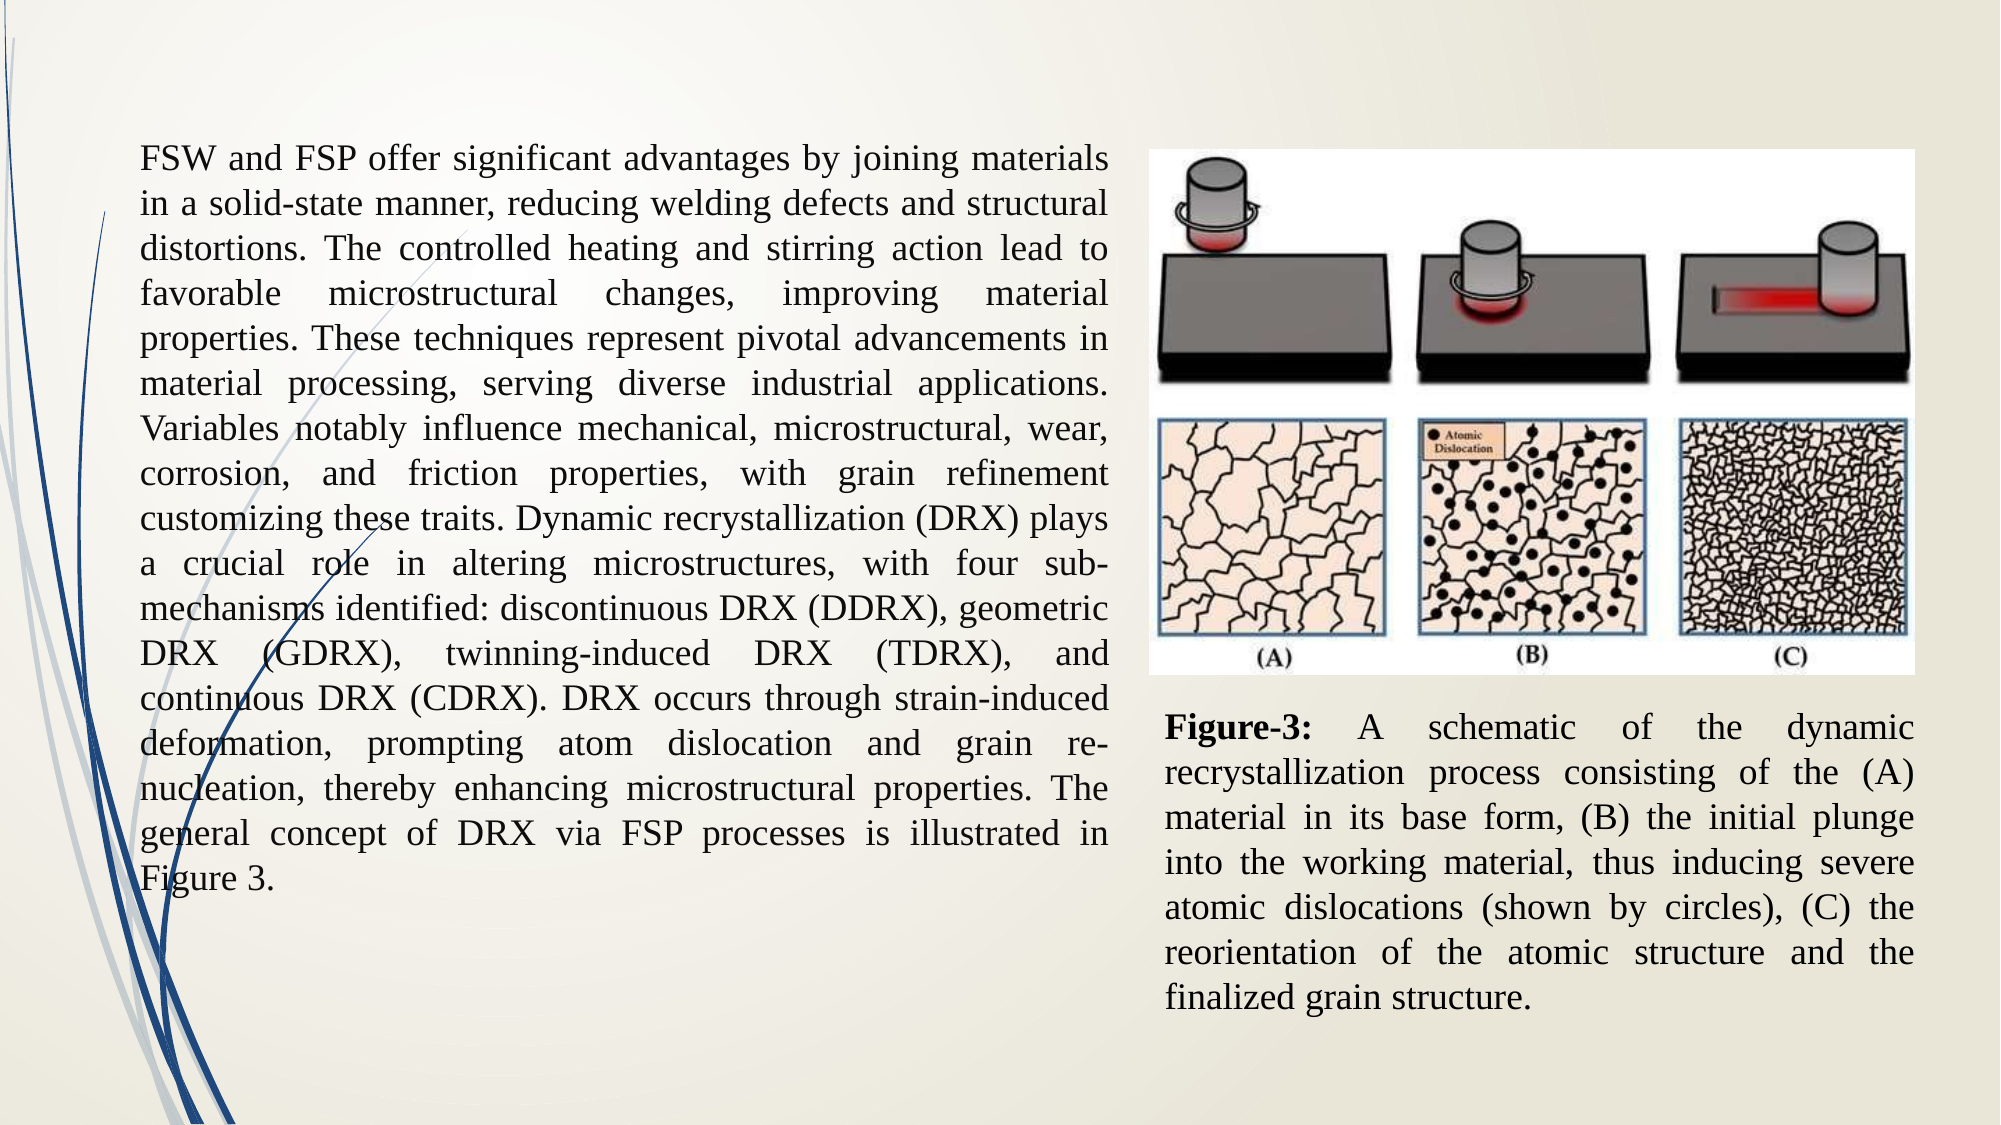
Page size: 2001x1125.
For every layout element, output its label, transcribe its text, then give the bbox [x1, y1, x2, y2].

text_box Figure-3: A schematic of the dynamic recrystallization process consisting of the (A) material in its base form, (B) the initial plunge into the working material, thus inducing severe atomic dislocations (shown by circles), (C) the reorientation of the atomic structure and the finalized grain structure. [1162, 699, 1915, 1017]
picture [1149, 149, 1916, 676]
text_box FSW and FSP offer significant advantages by joining materials in a solid-state manner, reducing welding defects and structural distortions. The controlled heating and stirring action lead to favorable microstructural changes, improving material properties. These techniques represent pivotal advancements in material processing, serving diverse industrial applications. Variables notably influence mechanical, microstructural, wear, corrosion, and friction properties, with grain refinement customizing these traits. Dynamic recrystallization (DRX) plays a crucial role in altering microstructures, with four sub-mechanisms identified: discontinuous DRX (DDRX), geometric DRX (GDRX), twinning-induced DRX (TDRX), and continuous DRX (CDRX). DRX occurs through strain-induced deformation, prompting atom dislocation and grain re-nucleation, thereby enhancing microstructural properties. The general concept of DRX via FSP processes is illustrated in Figure 3. [125, 125, 1125, 906]
